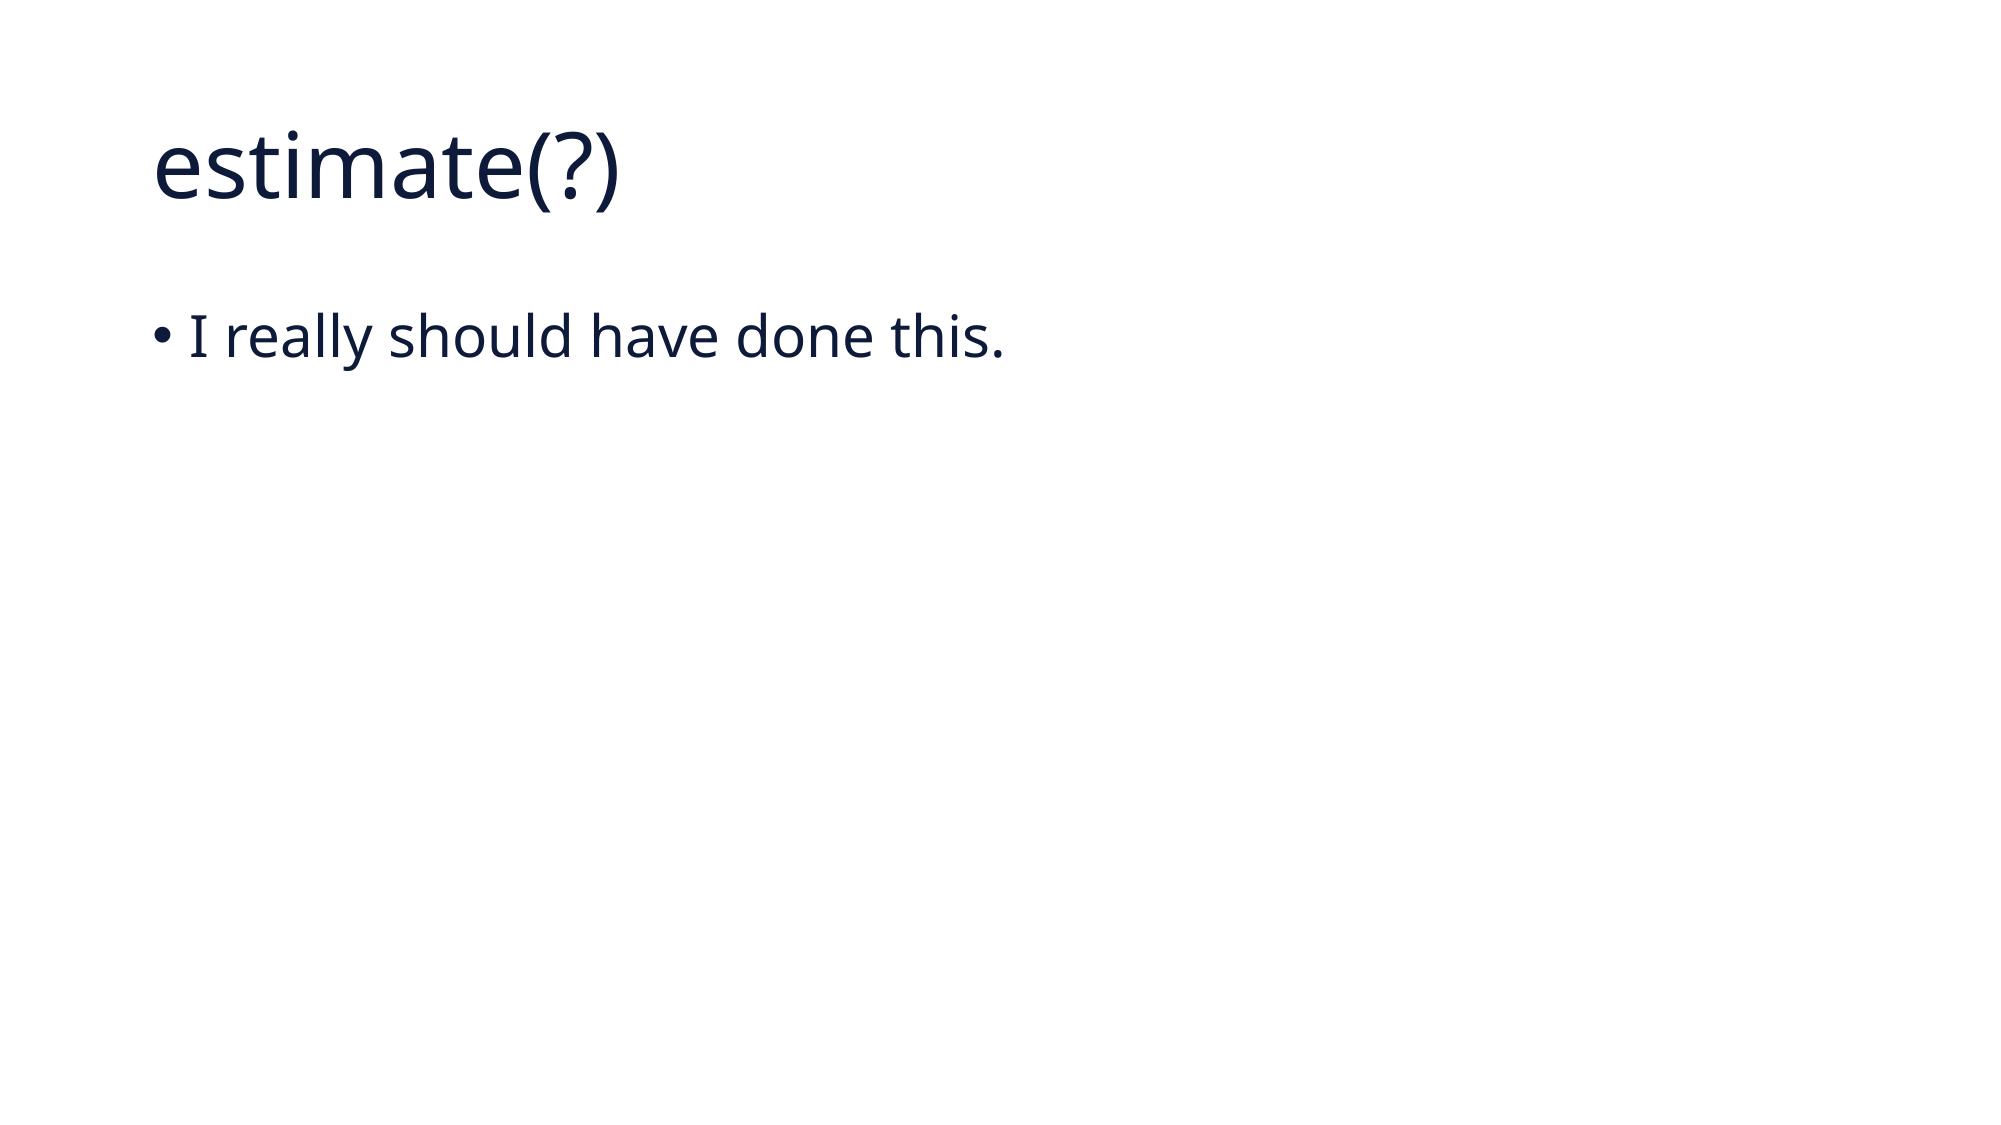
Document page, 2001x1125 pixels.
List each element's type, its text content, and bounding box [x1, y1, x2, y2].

title estimate(?) [137, 59, 1863, 278]
list I really should have done this. [137, 299, 1863, 1014]
